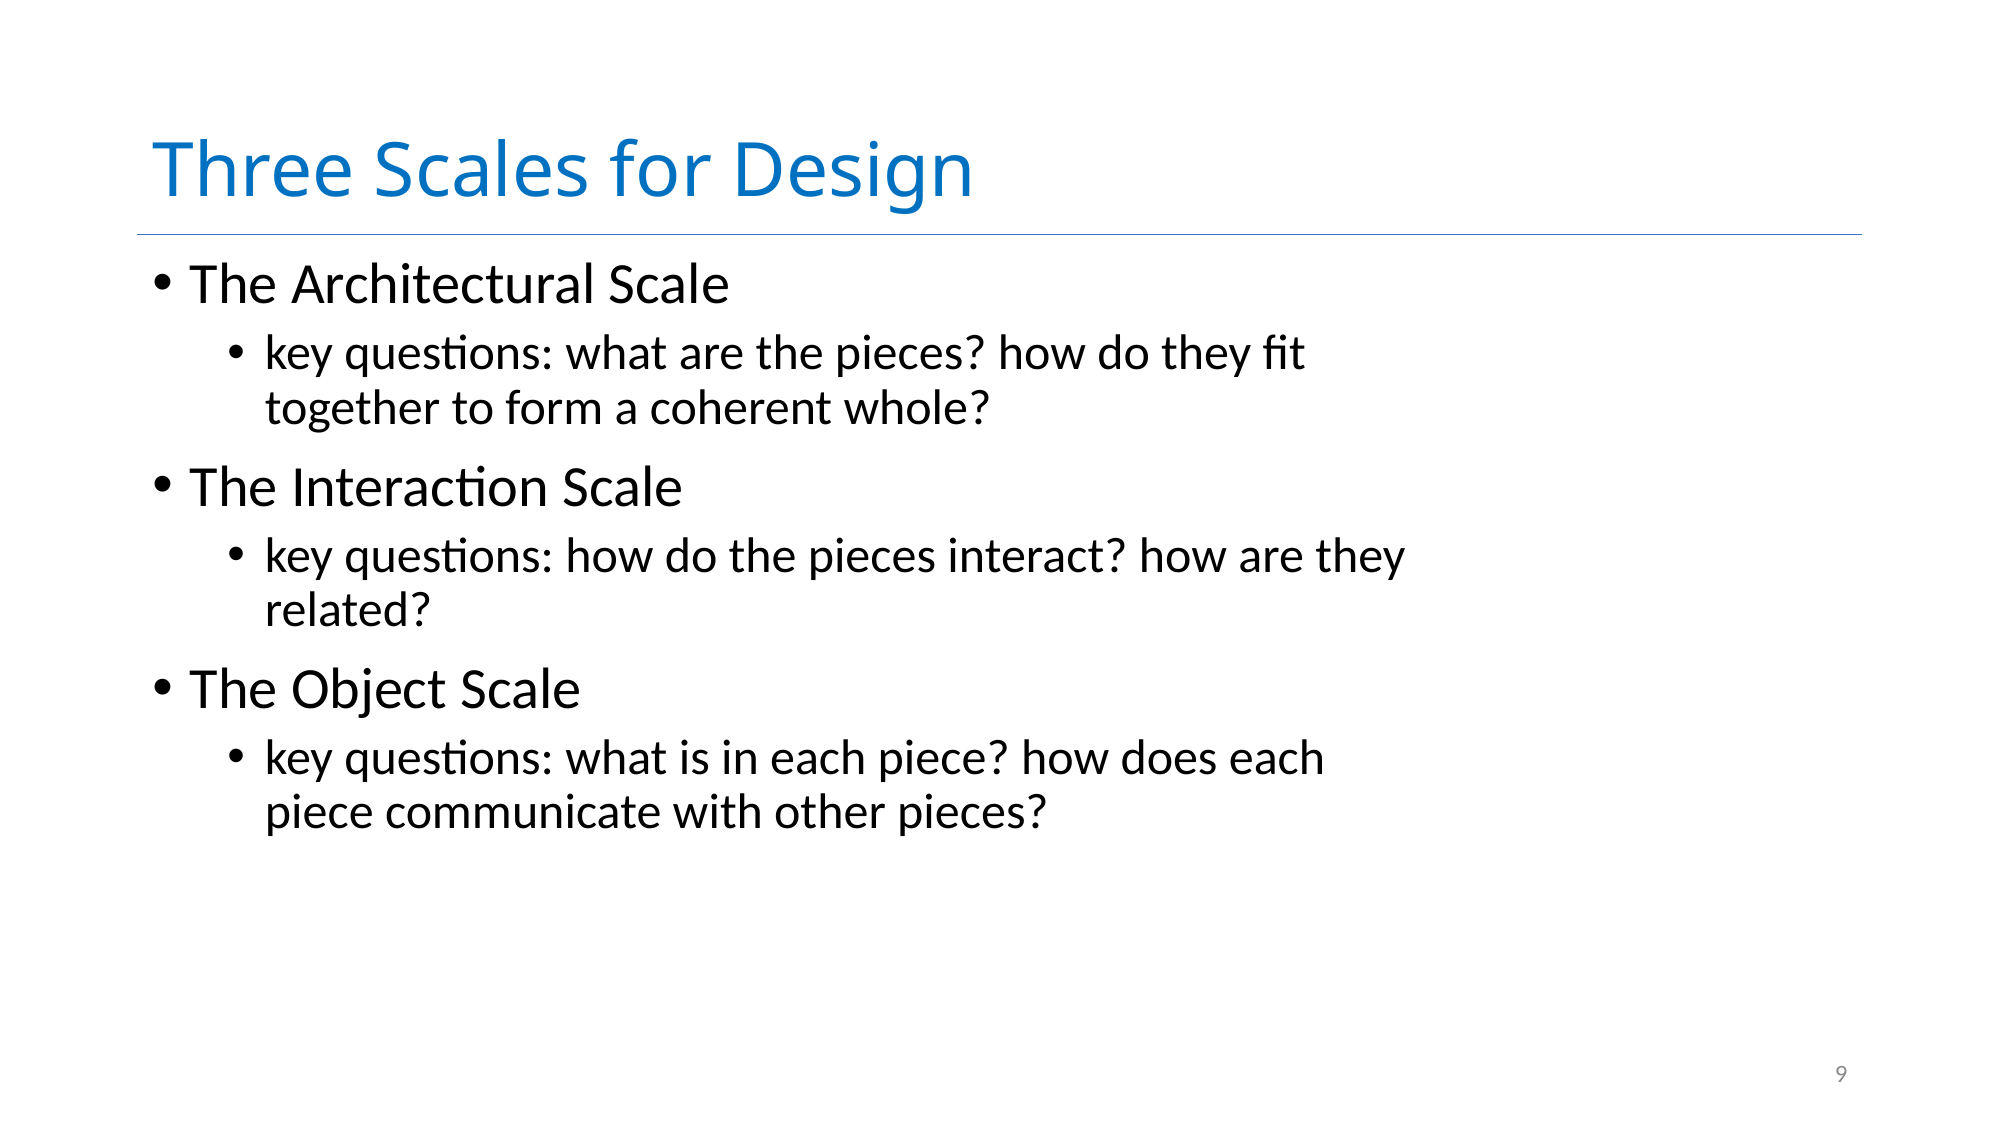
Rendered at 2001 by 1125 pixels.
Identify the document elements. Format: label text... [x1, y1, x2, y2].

list The Architectural Scale key questions: what are the pieces? how do they fit together to form a coherent whole? The Interaction Scale key questions: how do the pieces interact? how are they related? The Object Scale key questions: what is in each piece? how does each piece communicate with other pieces? [137, 246, 1432, 960]
title Three Scales for Design [137, 3, 1863, 221]
slide_number 9 [1412, 1042, 1863, 1103]
